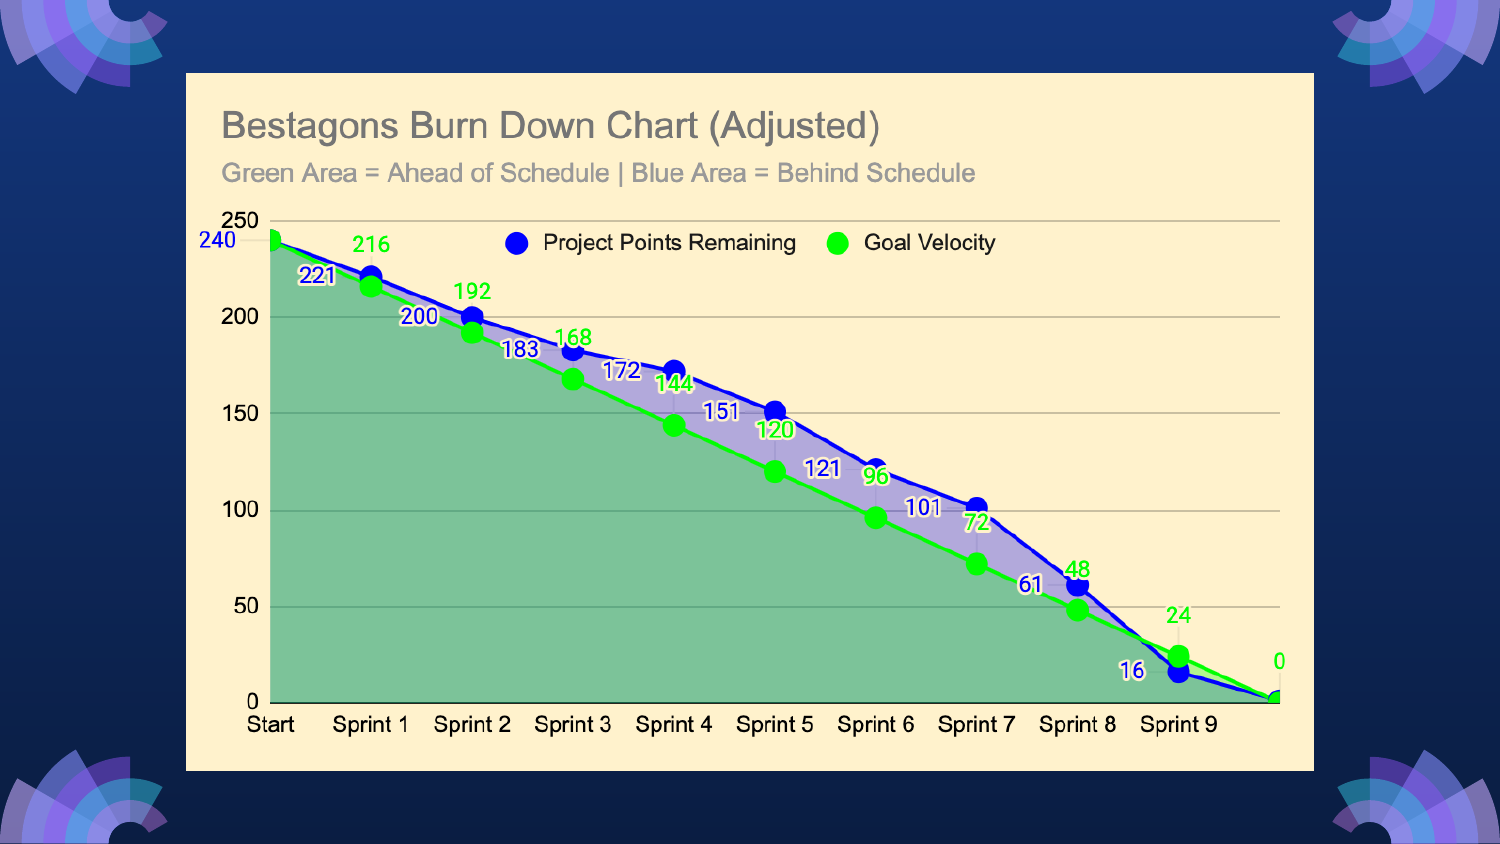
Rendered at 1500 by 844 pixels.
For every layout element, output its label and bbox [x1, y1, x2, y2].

picture [186, 73, 1314, 771]
